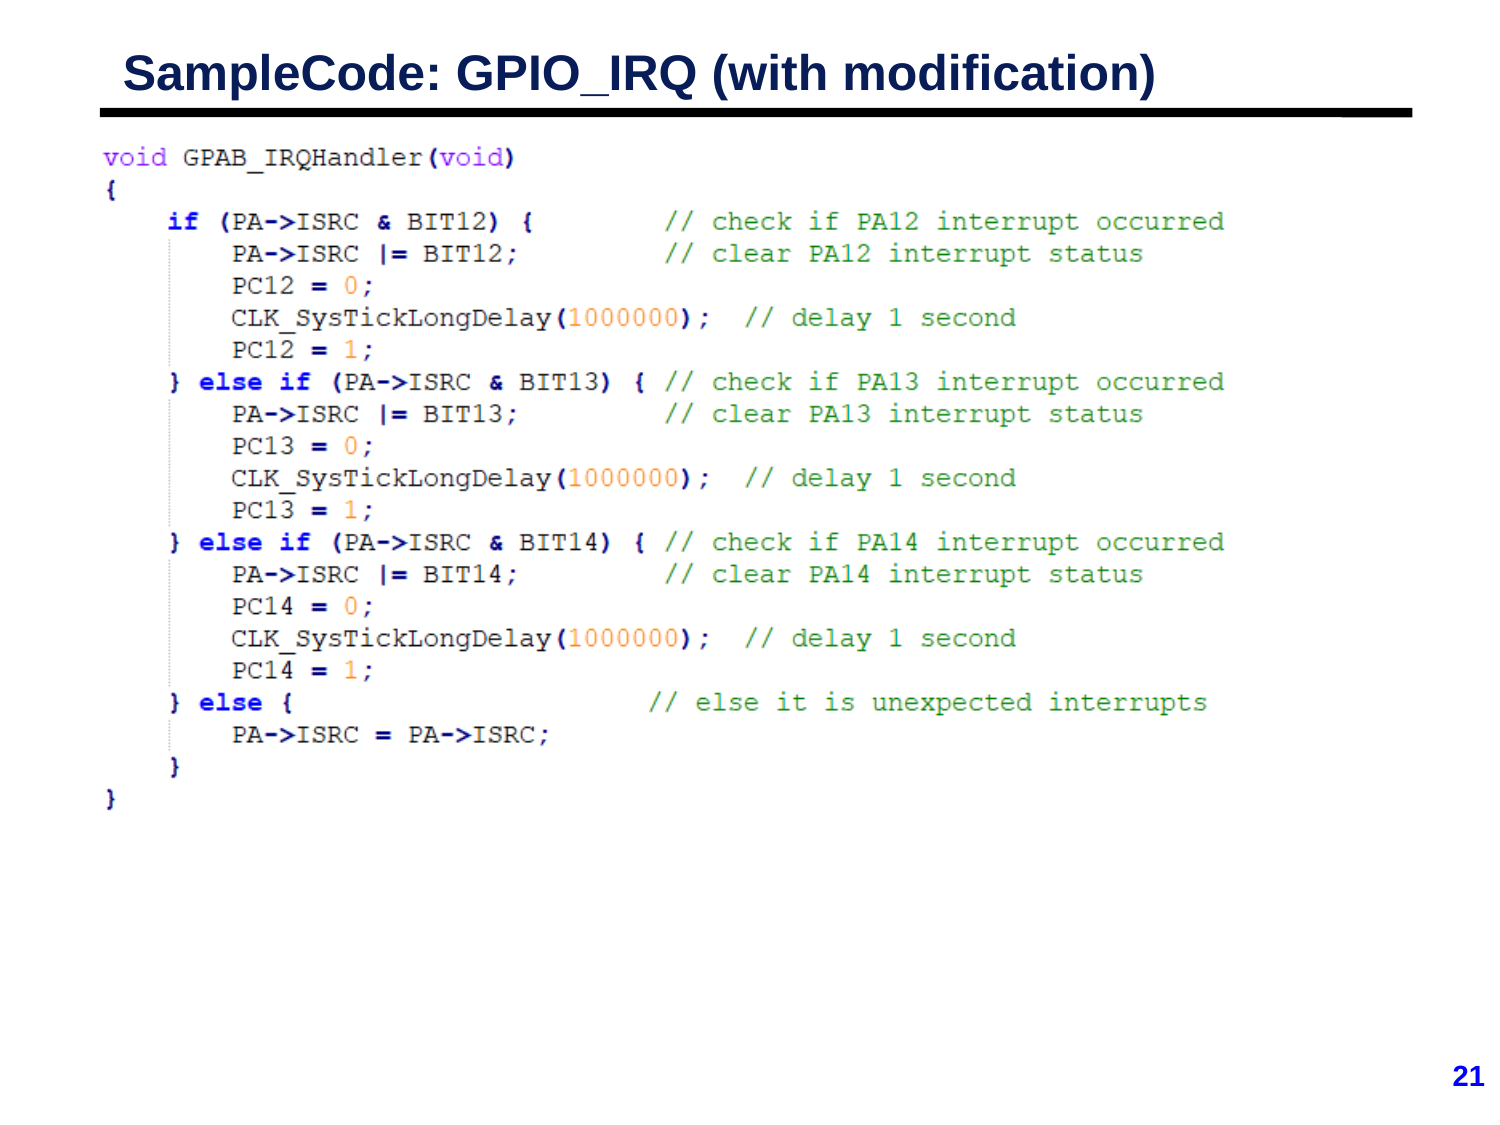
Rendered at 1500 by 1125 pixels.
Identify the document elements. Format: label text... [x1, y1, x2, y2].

picture [100, 136, 1259, 815]
text_box 21 [1187, 1049, 1500, 1125]
title SampleCode: GPIO_IRQ (with modification) [112, 44, 1190, 106]
